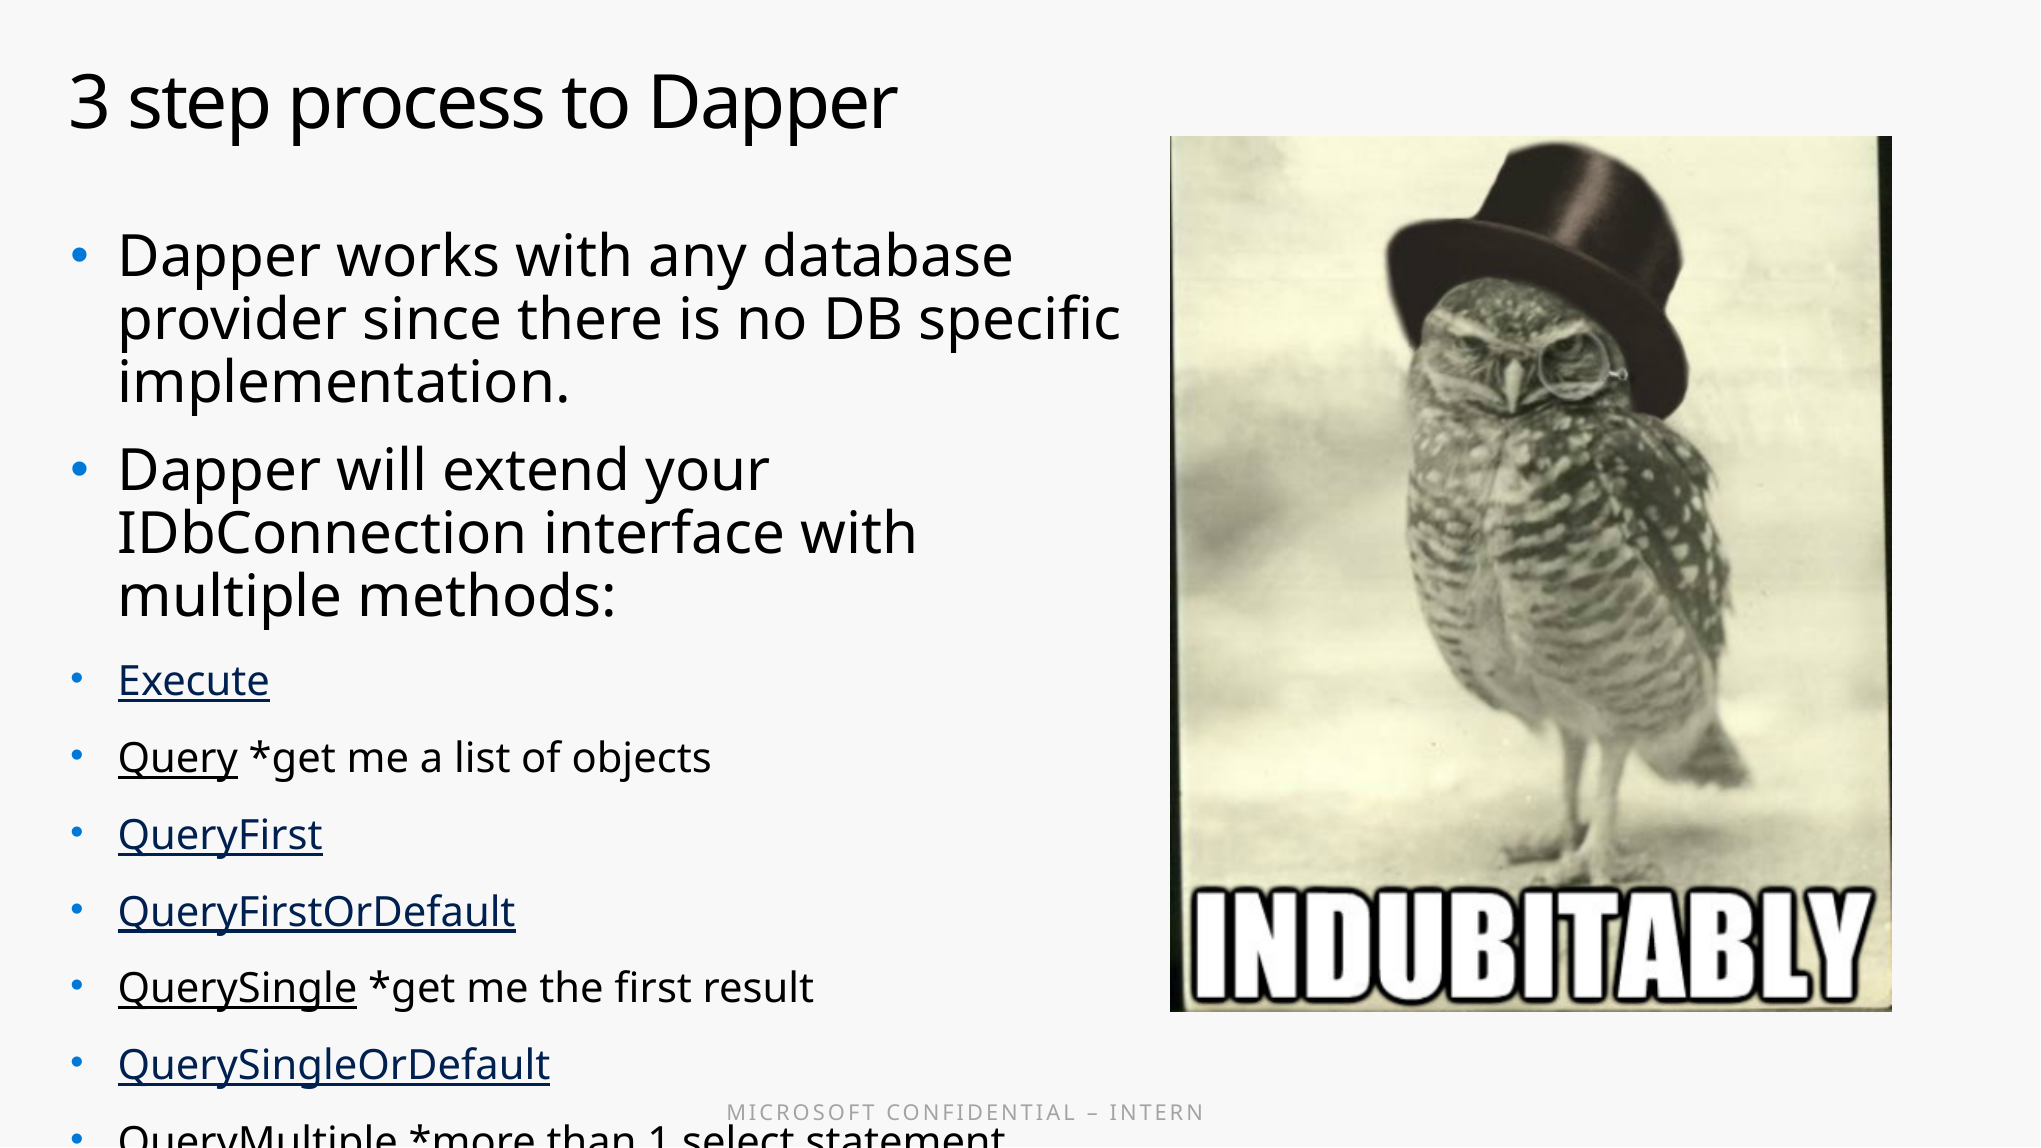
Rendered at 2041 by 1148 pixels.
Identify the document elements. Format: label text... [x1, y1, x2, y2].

title 3 step process to Dapper [45, 48, 1996, 199]
list Dapper works with any database provider since there is no DB specific implementation. Dapper will extend your IDbConnection interface with multiple methods: Execute Query *get me a list of objects QueryFirst QueryFirstOrDefault QuerySingle *get me the first result QuerySingleOrDefault QueryMultiple *more than 1 select statement [46, 211, 1171, 1148]
picture [1169, 135, 1893, 1012]
